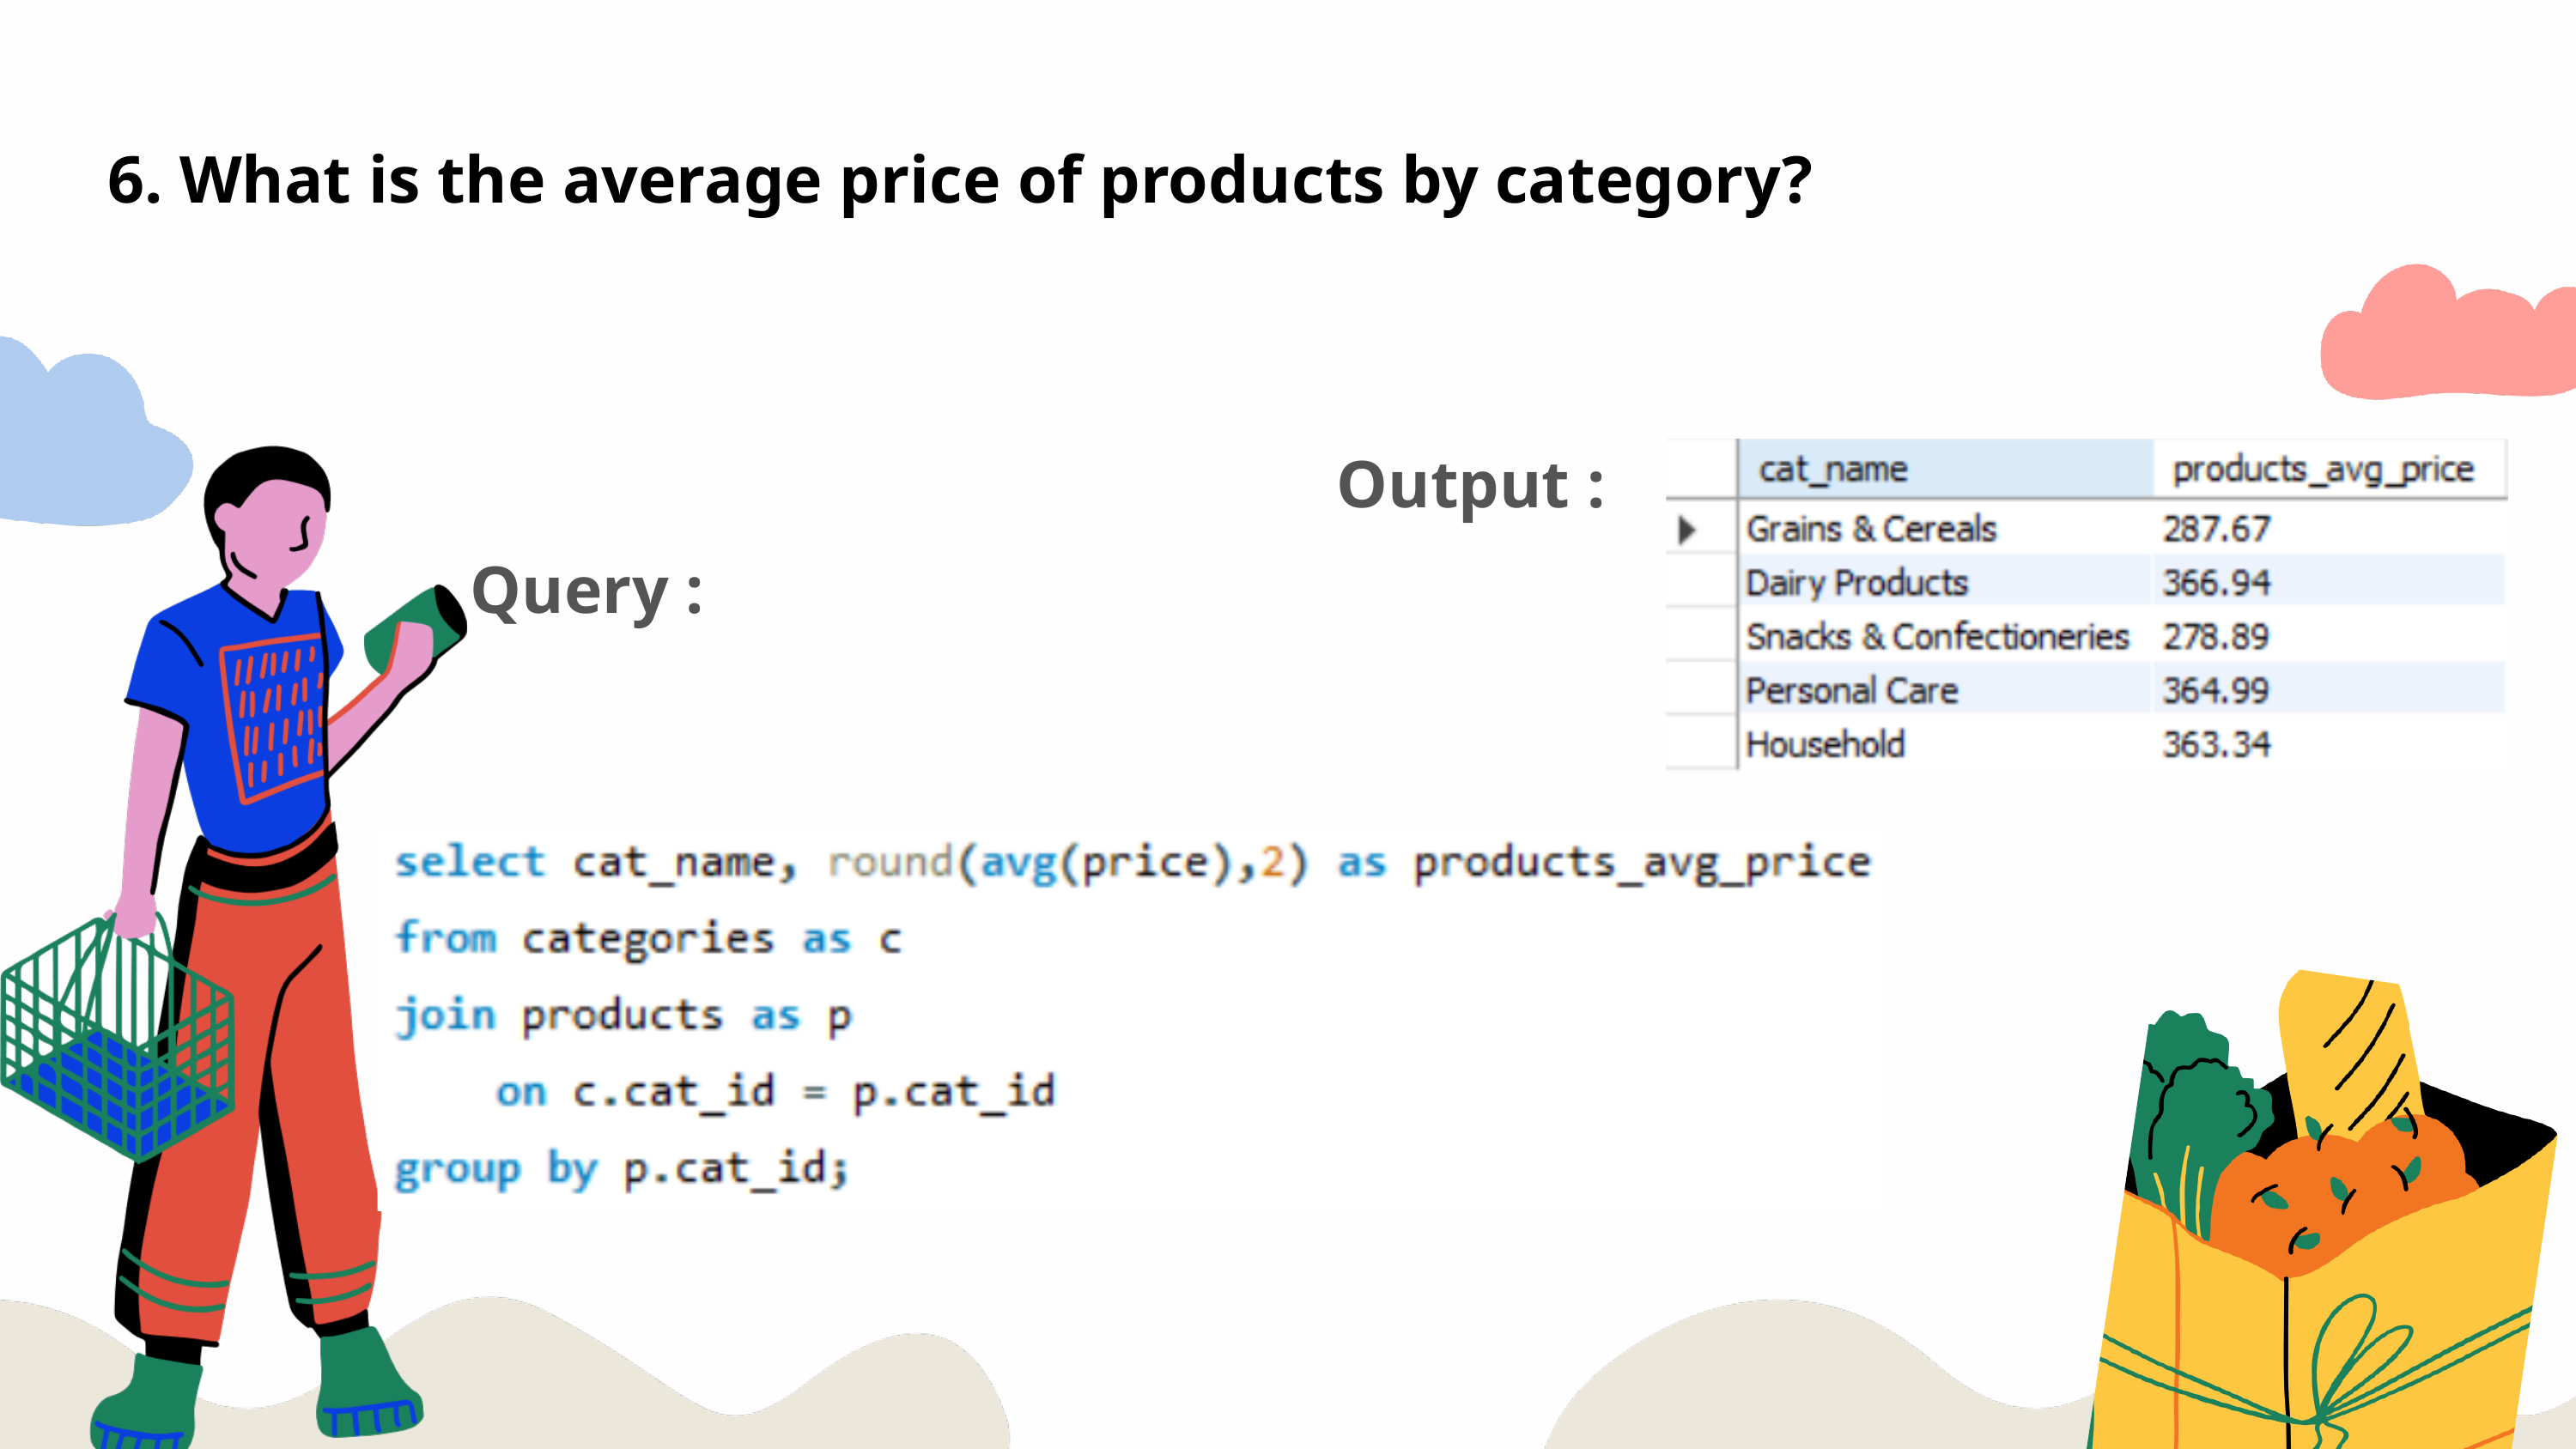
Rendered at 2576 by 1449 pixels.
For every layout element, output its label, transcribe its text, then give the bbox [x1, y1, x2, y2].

text_box [0, 445, 468, 1449]
text_box 6. What is the average price of products by category? [58, 146, 188, 216]
text_box [1504, 1210, 2121, 1449]
text_box [468, 1211, 1040, 1449]
text_box [377, 828, 1884, 1211]
text_box [2087, 949, 2576, 1449]
text_box [1666, 439, 2509, 773]
text_box [2512, 1210, 2576, 1449]
text_box Query : [422, 556, 800, 627]
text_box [194, 0, 2576, 401]
text_box Output : [1287, 451, 1667, 521]
text_box [0, 335, 195, 526]
